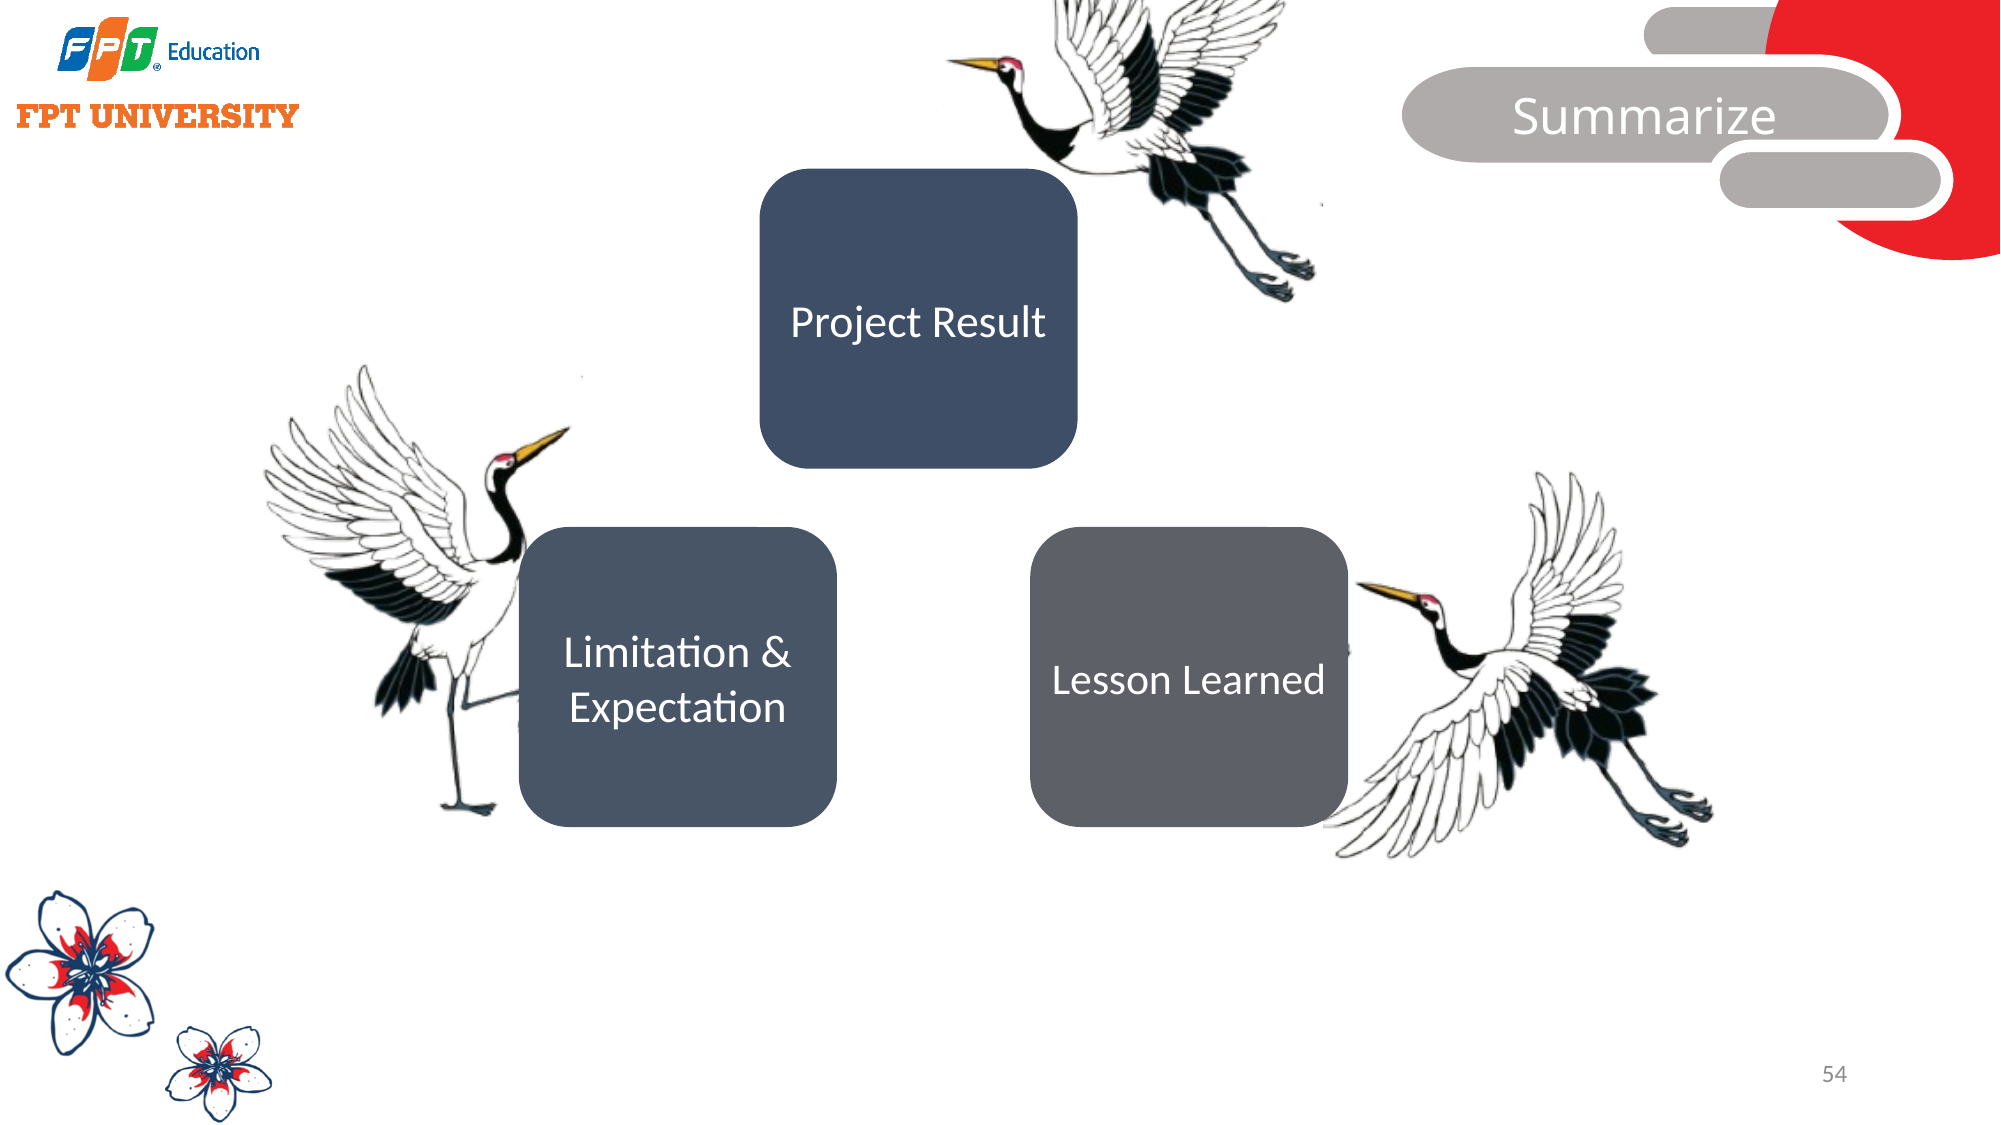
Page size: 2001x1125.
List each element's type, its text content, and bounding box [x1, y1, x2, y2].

text_box Limitation & Expectation [583, 525, 838, 829]
picture [223, 206, 583, 891]
text_box Summarize [1394, 59, 1896, 170]
slide_number 54 [1412, 1042, 1863, 1103]
text_box Lesson Learned [1029, 525, 1323, 829]
text_box Project Result [758, 167, 1079, 470]
text_box [1712, 144, 1949, 216]
text_box [1636, 0, 1777, 59]
picture [936, 0, 1324, 317]
picture [17, 17, 299, 128]
picture [1323, 431, 1753, 905]
text_box [1763, 0, 2000, 262]
picture [0, 891, 276, 1125]
